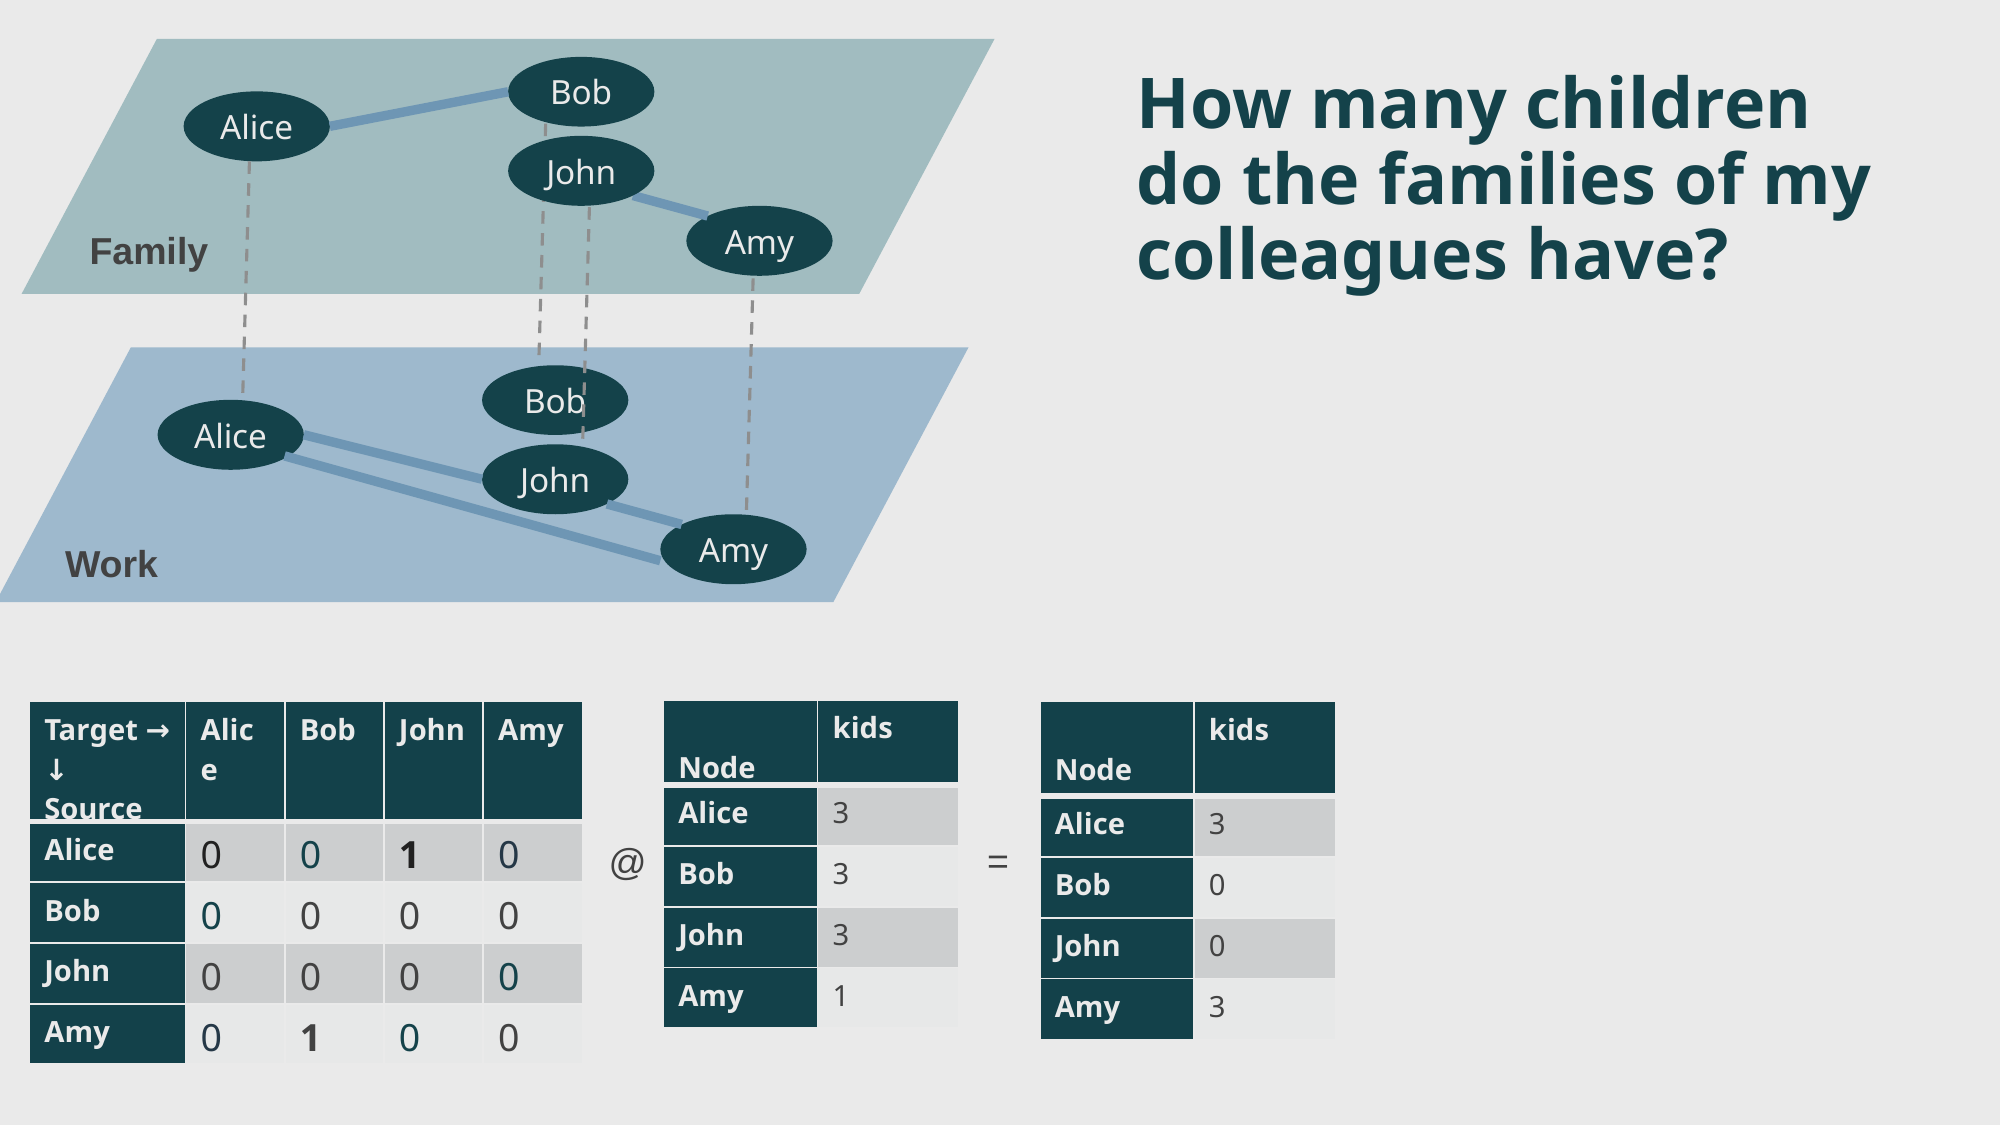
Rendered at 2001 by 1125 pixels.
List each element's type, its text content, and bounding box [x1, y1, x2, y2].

table_cell Bob [1041, 858, 1193, 917]
table_cell John [664, 908, 817, 967]
table_cell 3 [818, 788, 958, 845]
table_cell 0 [484, 883, 582, 942]
title How many children do the families of my colleagues have? [1121, 61, 1916, 308]
table_cell 3 [818, 847, 958, 906]
table_header Alice [186, 702, 284, 819]
table_cell 1 [286, 1005, 383, 1063]
table_cell Amy [30, 1005, 185, 1063]
table_cell 1 [818, 968, 958, 1027]
table_header kids [1195, 702, 1335, 793]
table_cell John [1041, 919, 1193, 978]
table_cell 0 [385, 883, 482, 942]
table_header Bob [286, 702, 383, 819]
table_cell 0 [186, 824, 284, 881]
table_cell 0 [484, 824, 582, 881]
text_box = [972, 829, 1039, 890]
table_cell 0 [286, 944, 383, 1003]
table_cell 0 [484, 944, 582, 1003]
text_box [0, 38, 995, 603]
table_cell Amy [664, 968, 817, 1027]
table_cell 0 [385, 1005, 482, 1063]
table_cell 0 [186, 883, 284, 942]
table_header Amy [484, 702, 582, 819]
table_cell Bob [30, 883, 185, 942]
text_box @ [593, 830, 662, 891]
table_cell Alice [30, 824, 185, 881]
table_cell John [30, 944, 185, 1003]
table_cell 0 [1195, 919, 1335, 978]
table_cell 3 [818, 908, 958, 967]
table_cell Alice [664, 788, 817, 845]
table_header John [385, 702, 482, 819]
table_header Target → ↓ Source [30, 702, 185, 819]
table_cell 1 [385, 824, 482, 881]
table_cell 0 [1195, 858, 1335, 917]
table_cell 0 [286, 883, 383, 942]
table_cell 0 [286, 824, 383, 881]
table_header kids [818, 701, 958, 782]
table_header Node [664, 701, 817, 782]
table_cell Alice [1041, 799, 1193, 856]
table_cell 0 [186, 1005, 284, 1063]
table_cell 0 [484, 1005, 582, 1063]
table_cell 3 [1195, 979, 1335, 1039]
table_cell Bob [664, 847, 817, 906]
table_cell 0 [186, 944, 284, 1003]
table_cell 3 [1195, 799, 1335, 856]
table_header Node [1041, 702, 1193, 793]
table_cell 0 [385, 944, 482, 1003]
table_cell Amy [1041, 979, 1193, 1039]
